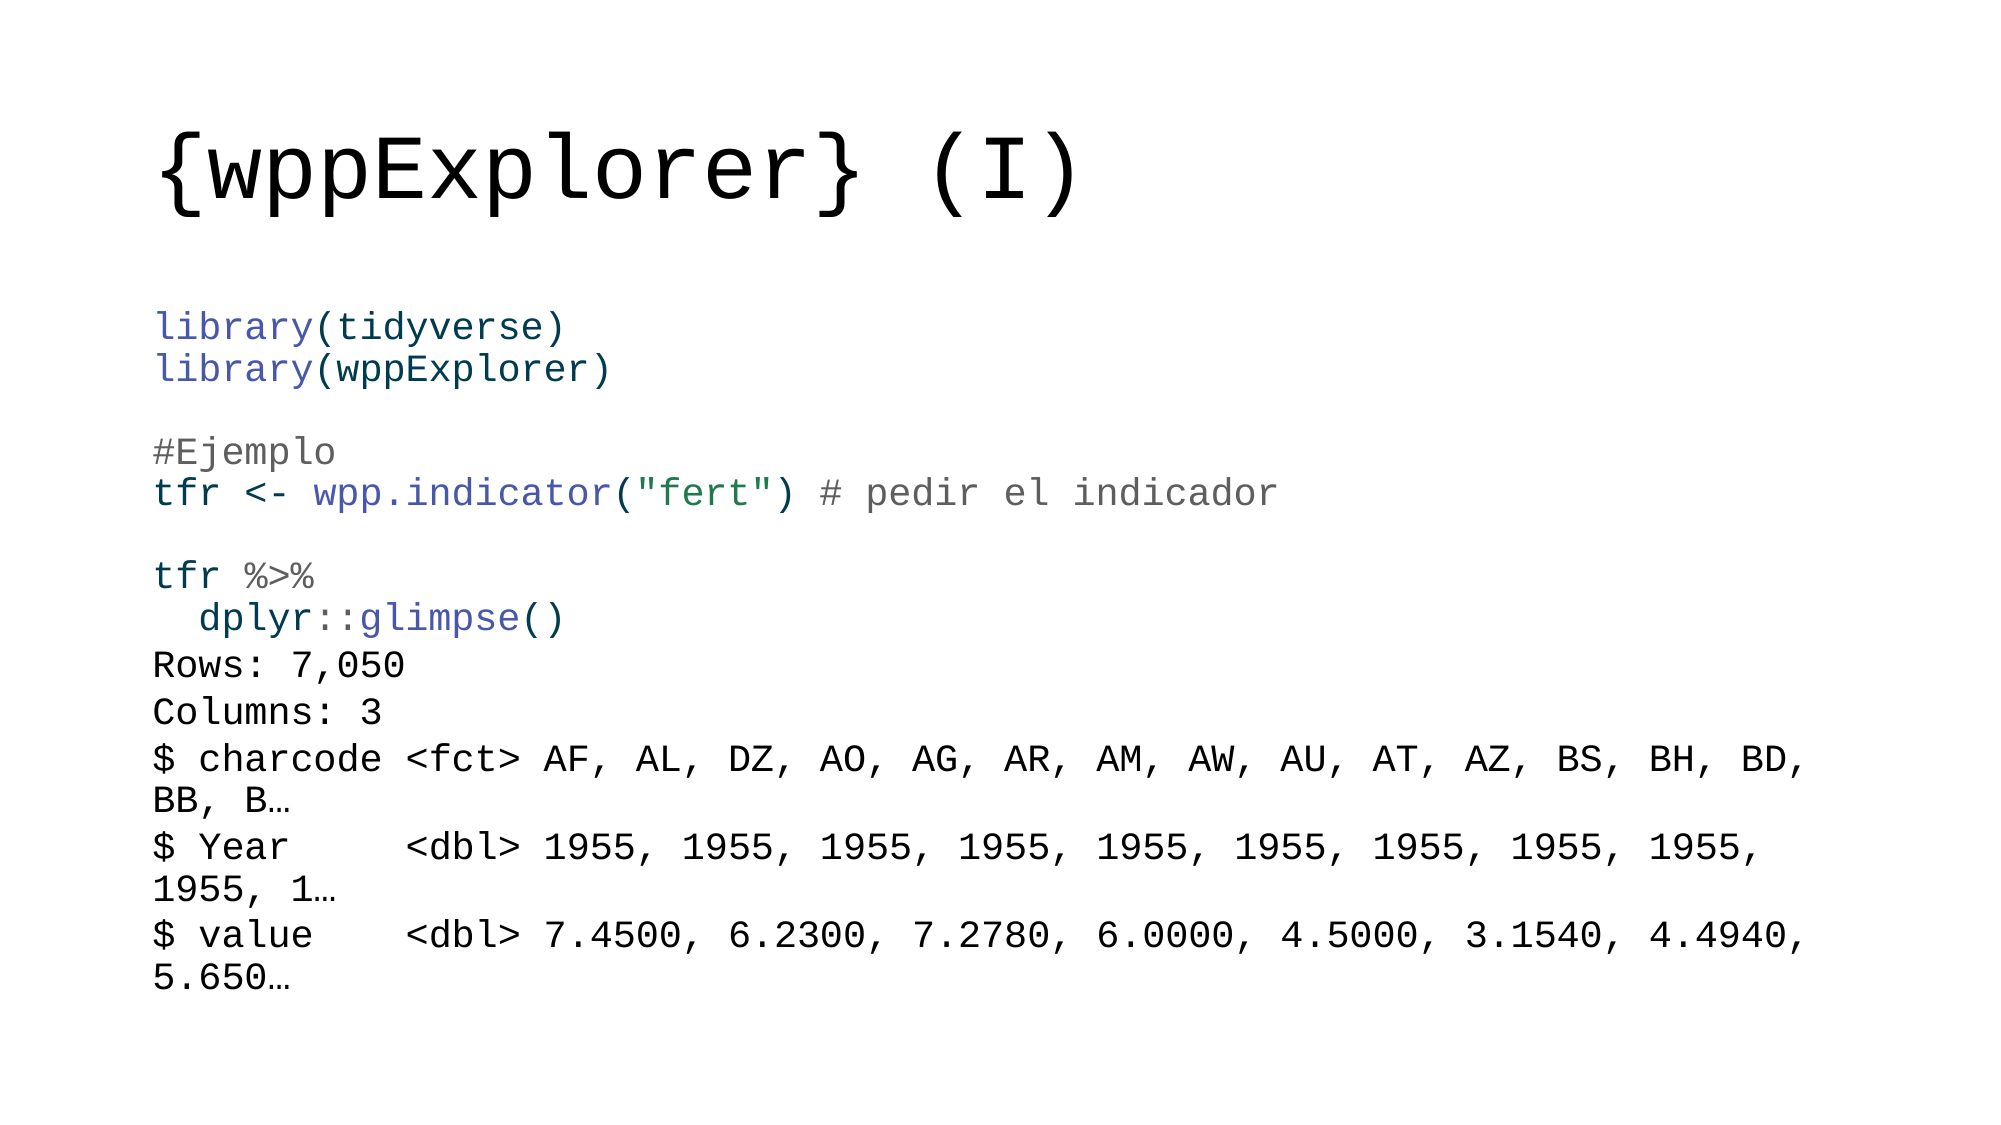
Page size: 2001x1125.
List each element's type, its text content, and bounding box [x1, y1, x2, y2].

list library(tidyverse) library(wppExplorer) #Ejemplo tfr <- wpp.indicator("fert") # pedir el indicador tfr %>% dplyr::glimpse() Rows: 7,050 Columns: 3 $ charcode <fct> AF, AL, DZ, AO, AG, AR, AM, AW, AU, AT, AZ, BS, BH, BD, BB, B… $ Year <dbl> 1955, 1955, 1955, 1955, 1955, 1955, 1955, 1955, 1955, 1955, 1… $ value <dbl> 7.4500, 6.2300, 7.2780, 6.0000, 4.5000, 3.1540, 4.4940, 5.650… [137, 299, 1863, 1014]
title {wppExplorer} (I) [137, 59, 1863, 278]
